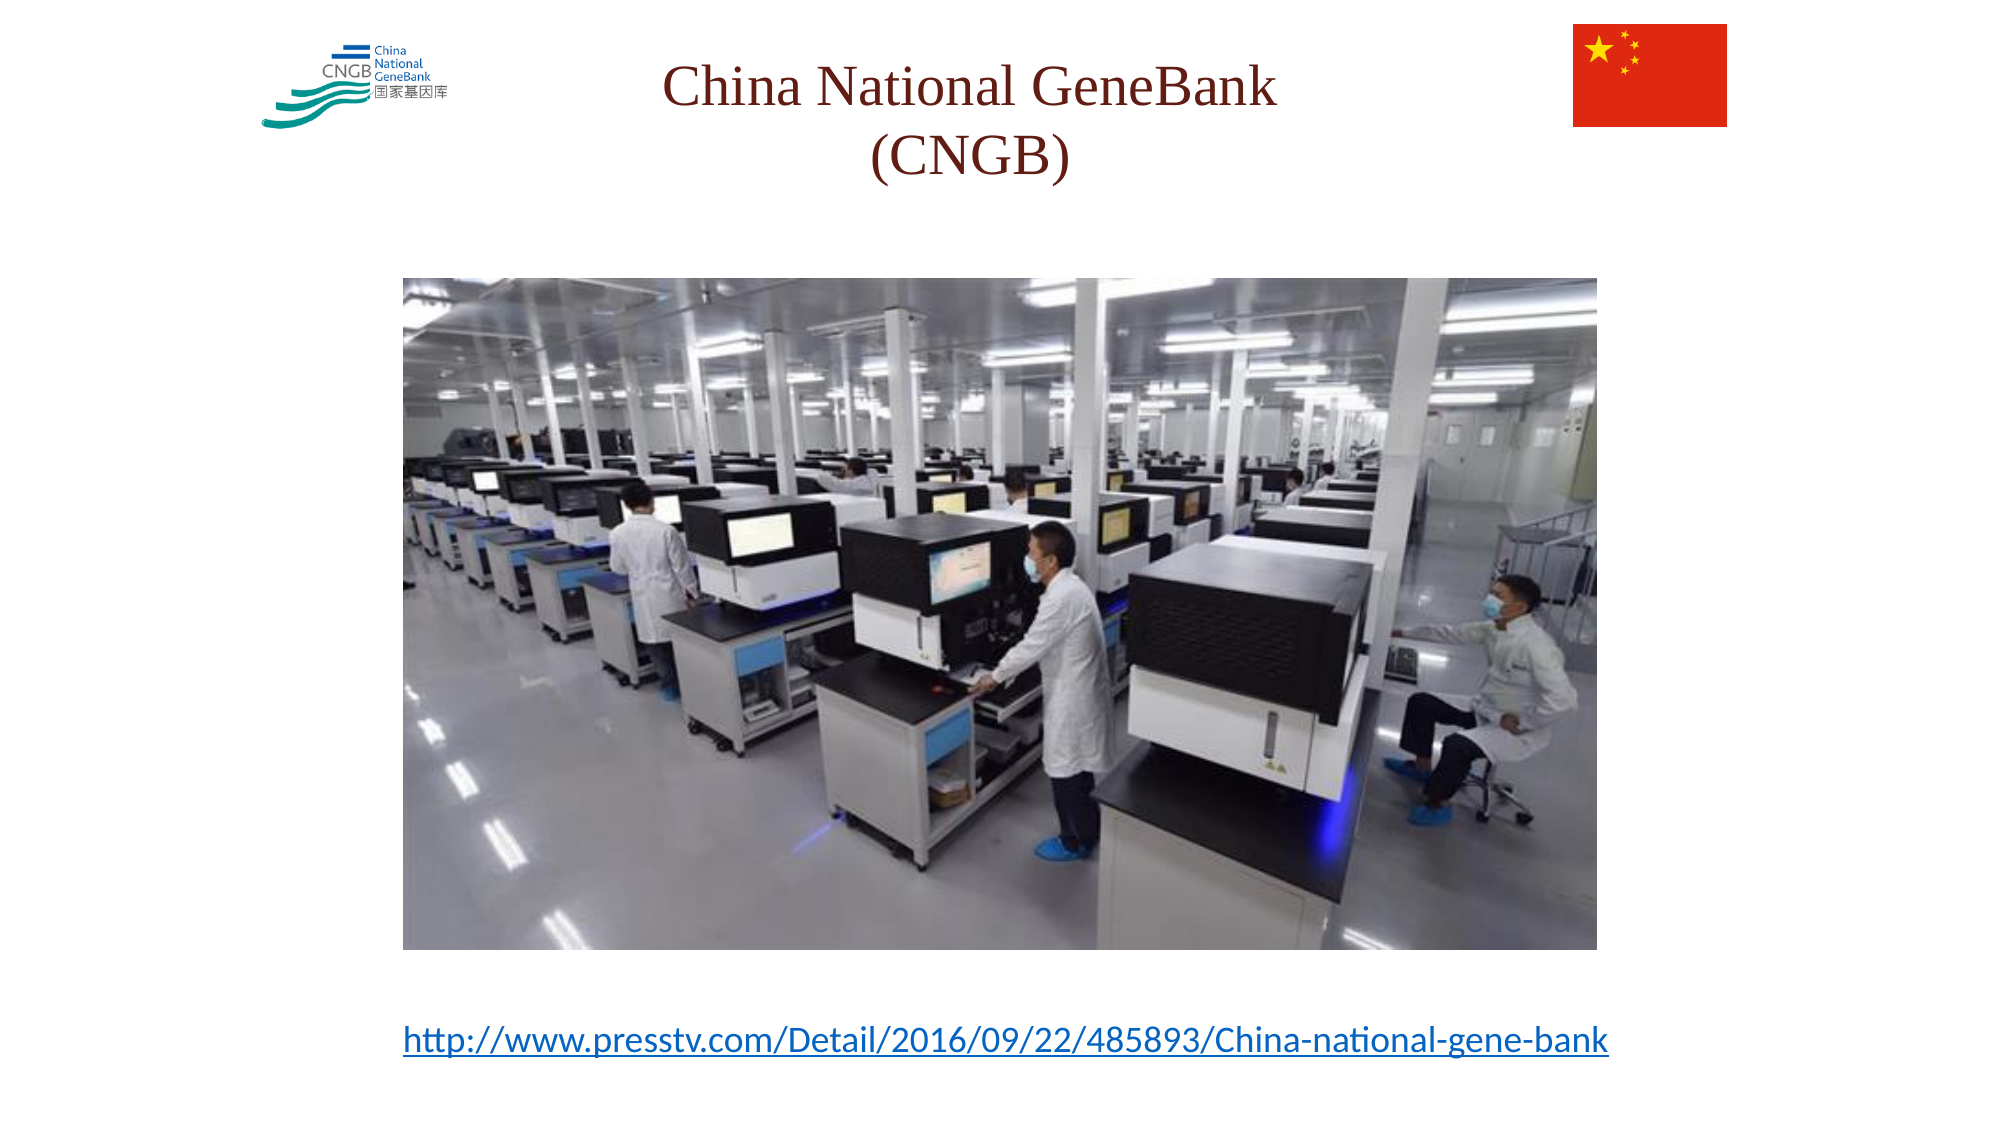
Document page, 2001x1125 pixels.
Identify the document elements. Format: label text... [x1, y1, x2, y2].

text_box China National GeneBank (CNGB) [450, 75, 1491, 159]
picture [261, 28, 447, 145]
picture [403, 278, 1597, 950]
text_box http://www.presstv.com/Detail/2016/09/22/485893/China-national-gene-bank [388, 1007, 1624, 1113]
picture [1573, 24, 1727, 127]
